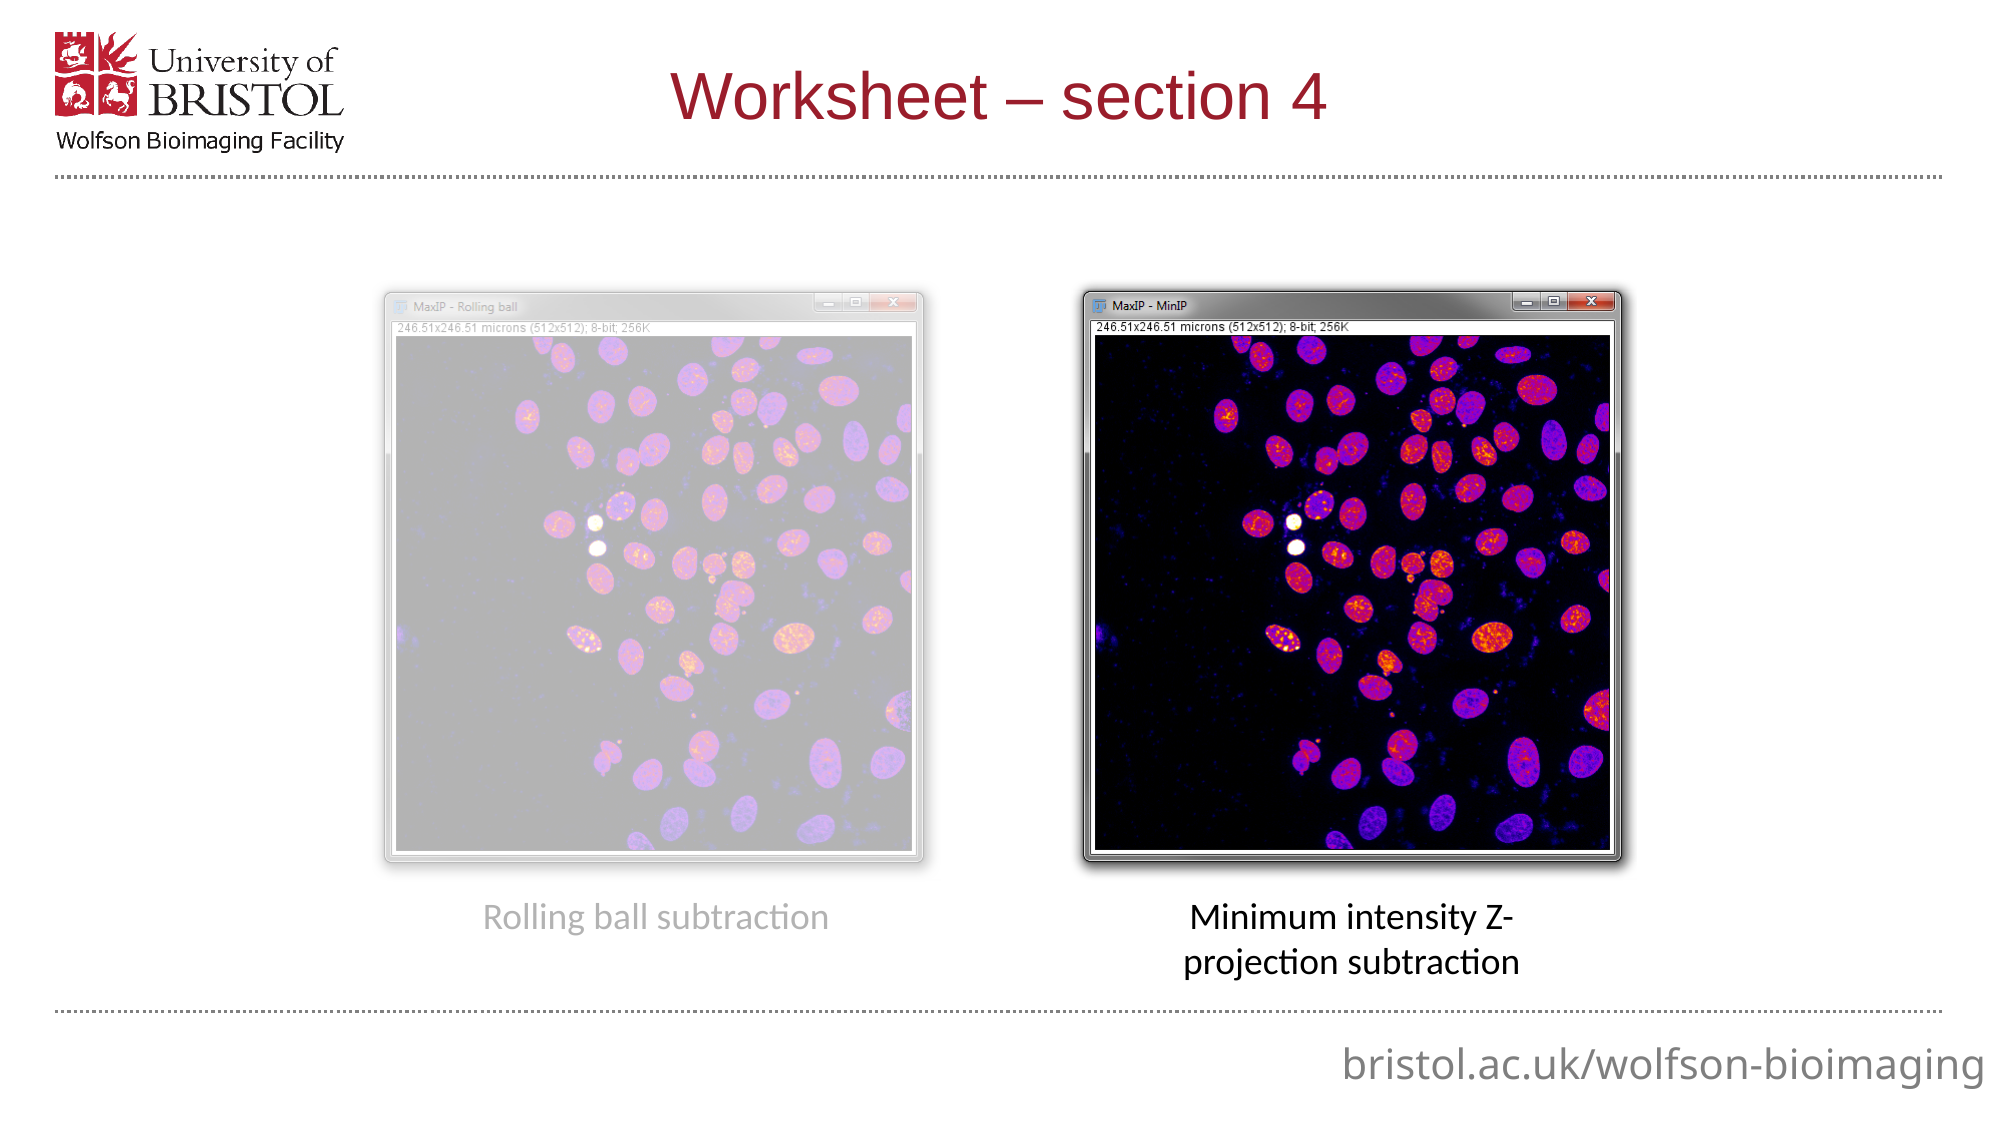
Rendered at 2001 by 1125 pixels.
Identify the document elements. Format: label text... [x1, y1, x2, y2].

picture [55, 32, 344, 153]
text_box Minimum intensity Z-projection subtraction [1156, 891, 1547, 990]
picture [1066, 276, 1638, 882]
title Worksheet – section 4 [396, 41, 1604, 140]
picture [372, 278, 941, 884]
text_box [293, 205, 992, 985]
